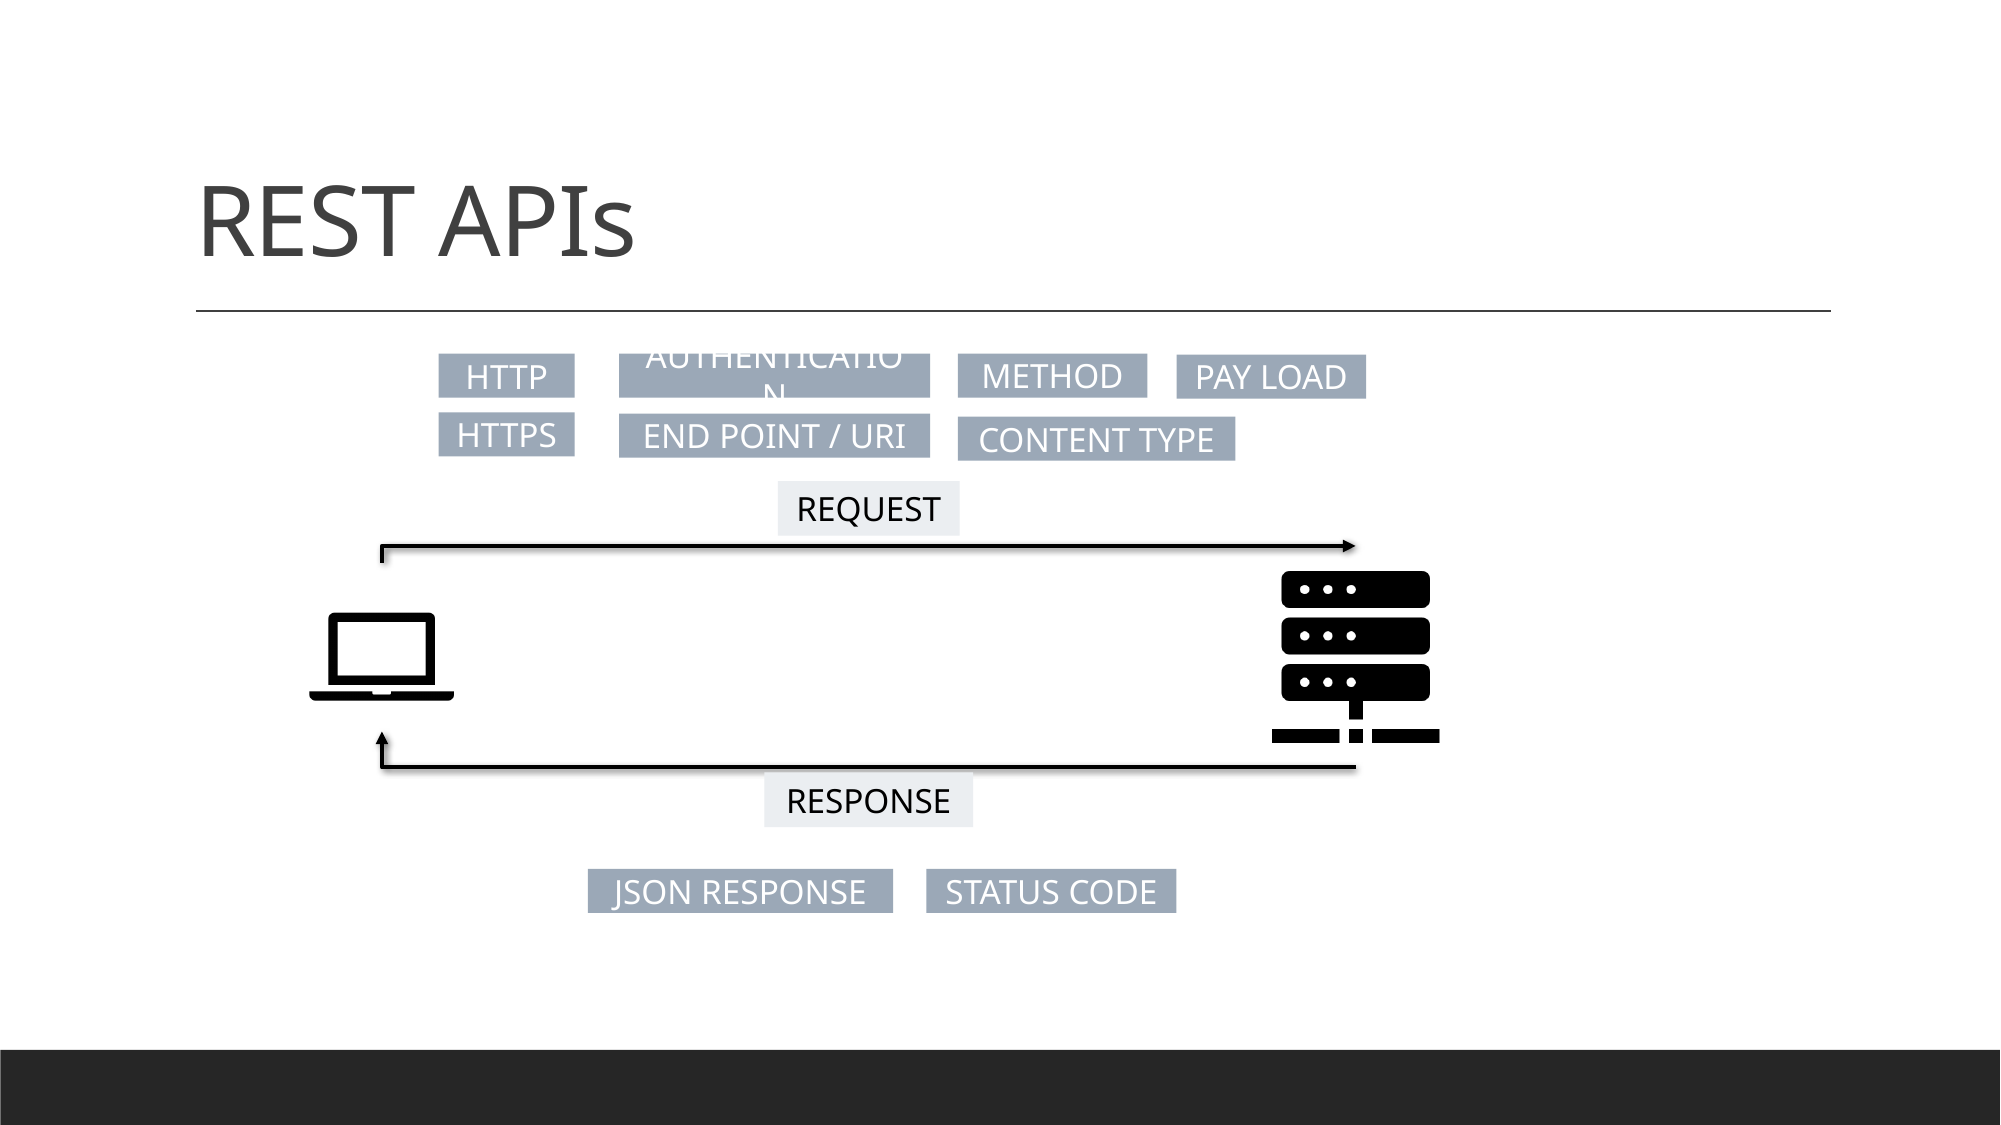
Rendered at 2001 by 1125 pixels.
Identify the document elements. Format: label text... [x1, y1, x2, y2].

text_box END POINT / URI [618, 412, 847, 459]
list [306, 581, 458, 733]
text_box RESPONSE [764, 772, 847, 828]
picture [1244, 545, 1467, 768]
text_box AUTHENTICATION [896, 352, 931, 399]
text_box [896, 545, 1357, 563]
text_box HTTPS [437, 411, 576, 458]
text_box PAY LOAD [1175, 353, 1367, 400]
text_box END POINT / URI [896, 412, 931, 459]
text_box CONTENT TYPE [957, 415, 1237, 462]
text_box METHOD [956, 352, 1149, 399]
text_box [850, 262, 888, 1125]
title REST APIs [180, 47, 1830, 285]
text_box REQUEST [777, 481, 847, 536]
text_box HTTP [437, 352, 576, 399]
text_box REQUEST [896, 481, 960, 536]
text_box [381, 545, 847, 563]
text_box STATUS CODE [925, 868, 1178, 914]
text_box RESPONSE [896, 772, 974, 828]
text_box AUTHENTICATION [618, 352, 847, 399]
text_box JSON RESPONSE [587, 868, 847, 914]
